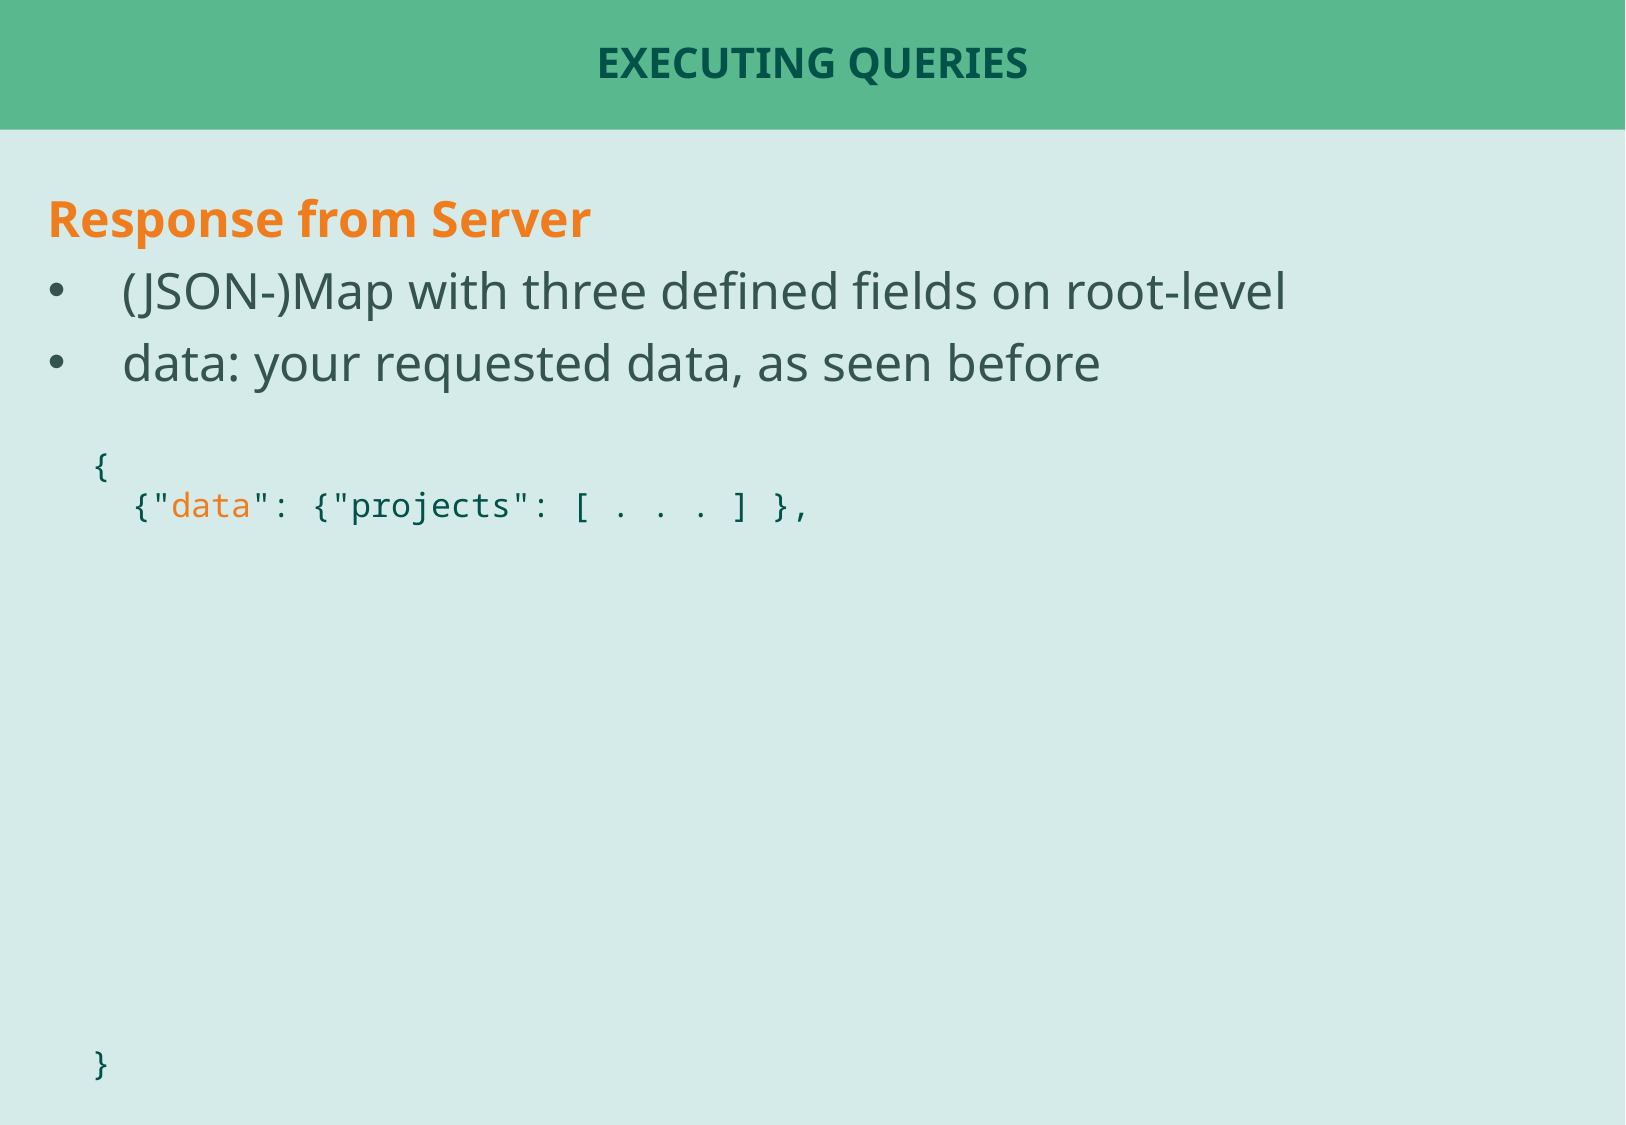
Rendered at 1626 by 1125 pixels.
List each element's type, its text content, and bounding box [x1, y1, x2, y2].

text_box { {"data": {"projects": [ . . . ] }, } [76, 396, 1503, 1090]
text_box Response from Server (JSON-)Map with three defined fields on root-level data: your requested data, as seen before [33, 168, 1592, 399]
title Executing Queries [0, 0, 1625, 130]
